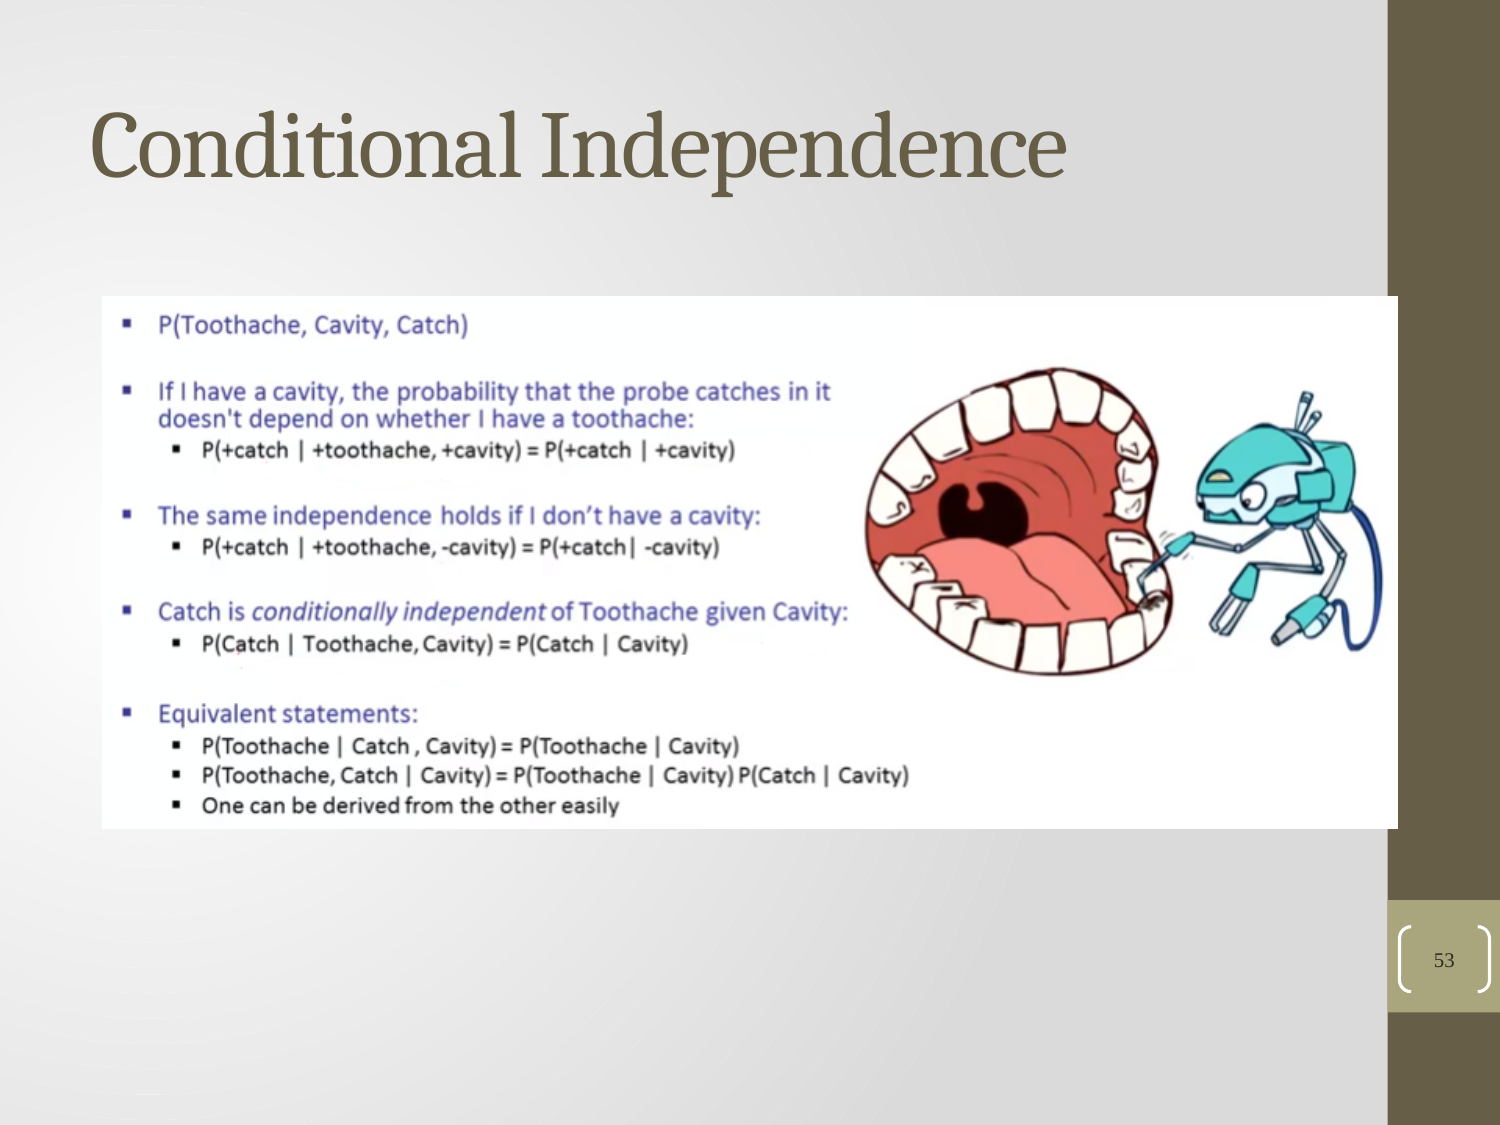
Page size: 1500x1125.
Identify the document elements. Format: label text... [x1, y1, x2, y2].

picture [101, 296, 1399, 829]
slide_number 53 [1397, 925, 1492, 994]
title Conditional Independence [75, 45, 1325, 233]
